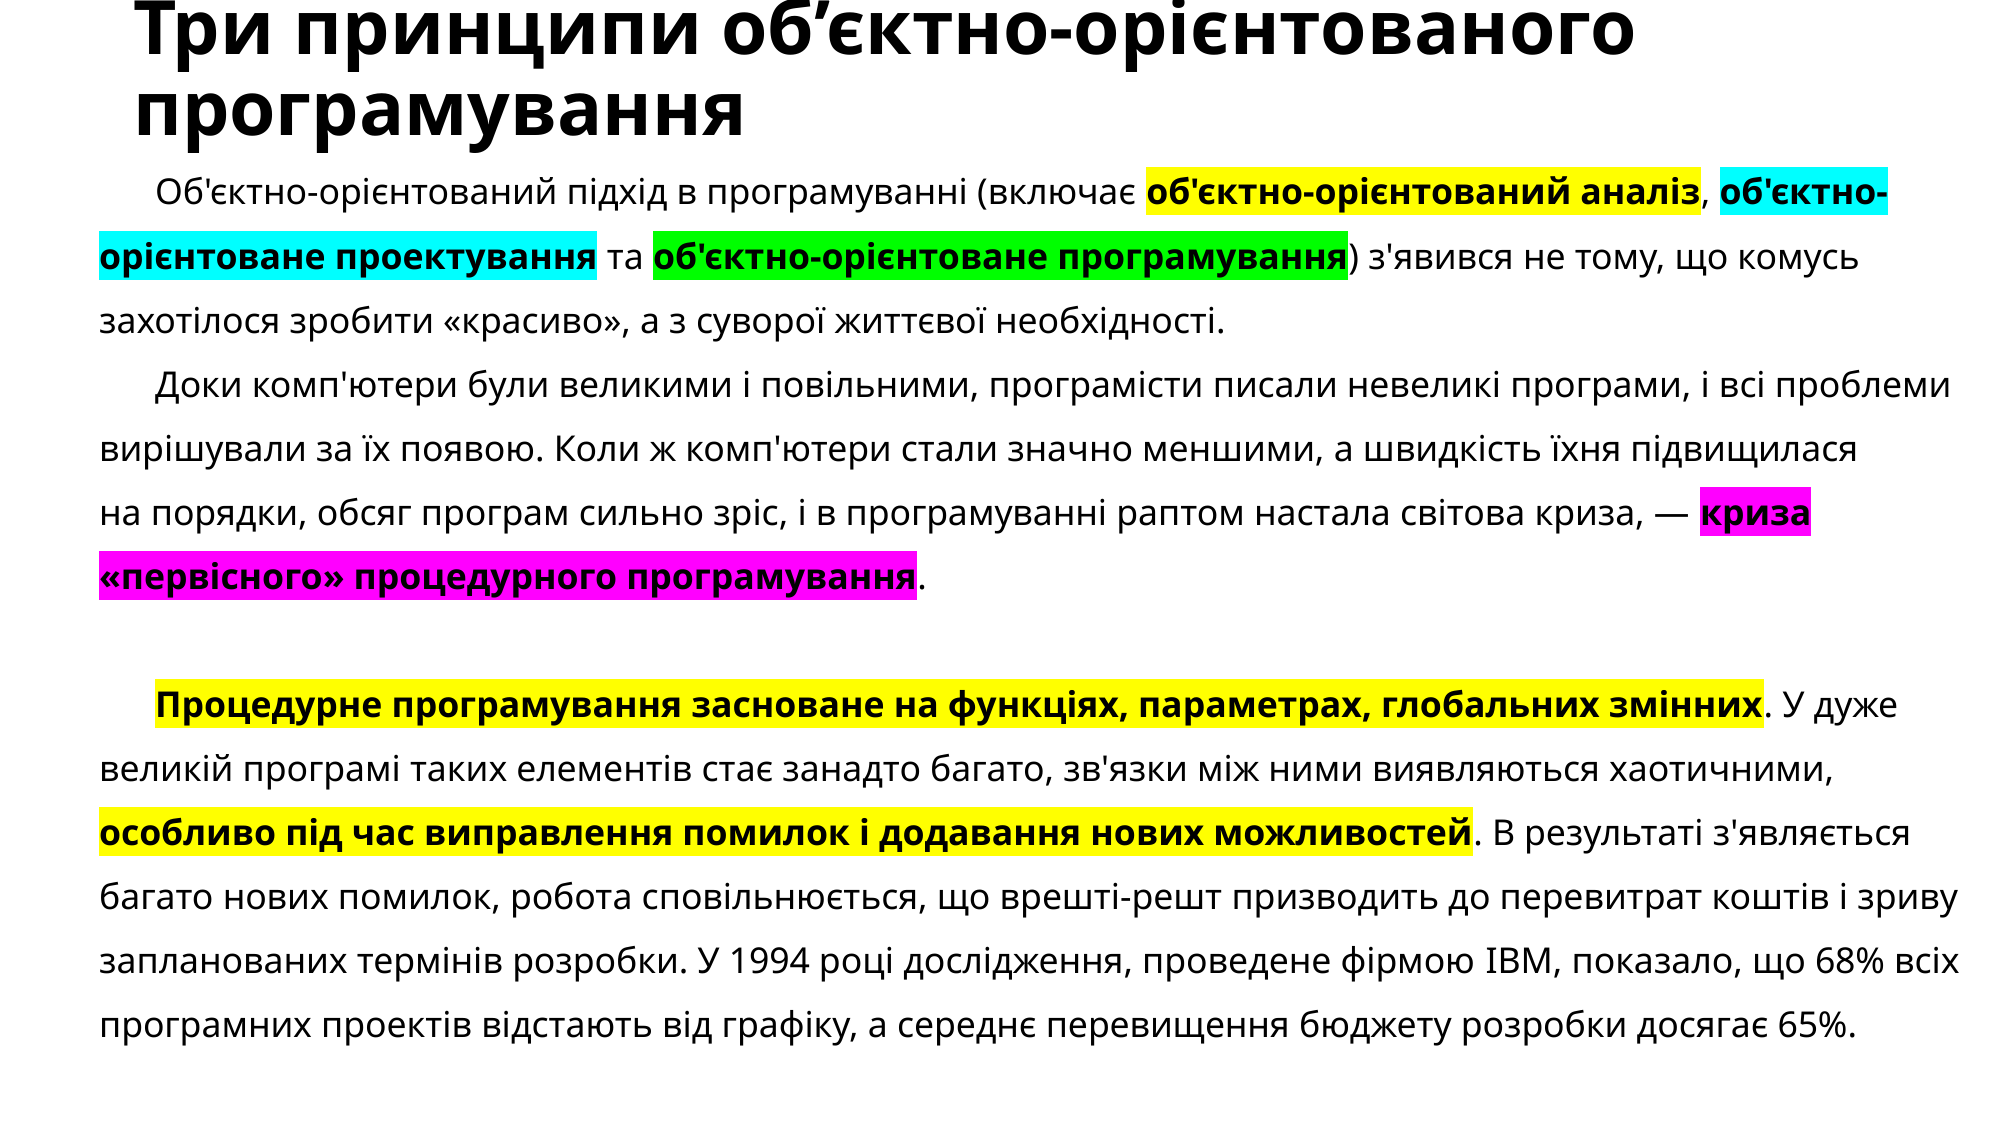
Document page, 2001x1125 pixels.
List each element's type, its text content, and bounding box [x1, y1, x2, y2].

title Три принципи об’єктно-орієнтованого програмування [0, 0, 2000, 140]
list Об'єктно-орієнтований підхід в програмуванні (включає об'єктно-орієнтований аналіз, об'єктно-орієнтоване проектування та об'єктно-орієнтоване програмування) з'явився не тому, що комусь захотілося зробити «красиво», а з суворої життєвої необхідності. Доки комп'ютери були великими і повільними, програмісти писали невеликі програми, і всі проблеми вирішували за їх появою. Коли ж комп'ютери стали значно меншими, а швидкість їхня підвищилася на порядки, обсяг програм сильно зріс, і в програмуванні раптом настала світова криза, — криза «первісного» процедурного програмування. Процедурне програмування засноване на функціях, параметрах, глобальних змінних. У дуже великій програмі таких елементів стає занадто багато, зв'язки між ними виявляються хаотичними, особливо під час виправлення помилок і додавання нових можливостей. В результаті з'являється багато нових помилок, робота сповільнюється, що врешті-решт призводить до перевитрат коштів і зриву запланованих термінів розробки. У 1994 році дослідження, проведене фірмою IBM, показало, що 68% всіх програмних проектів відстають від графіку, а середнє перевищення бюджету розробки досягає 65%. [0, 140, 2000, 1125]
